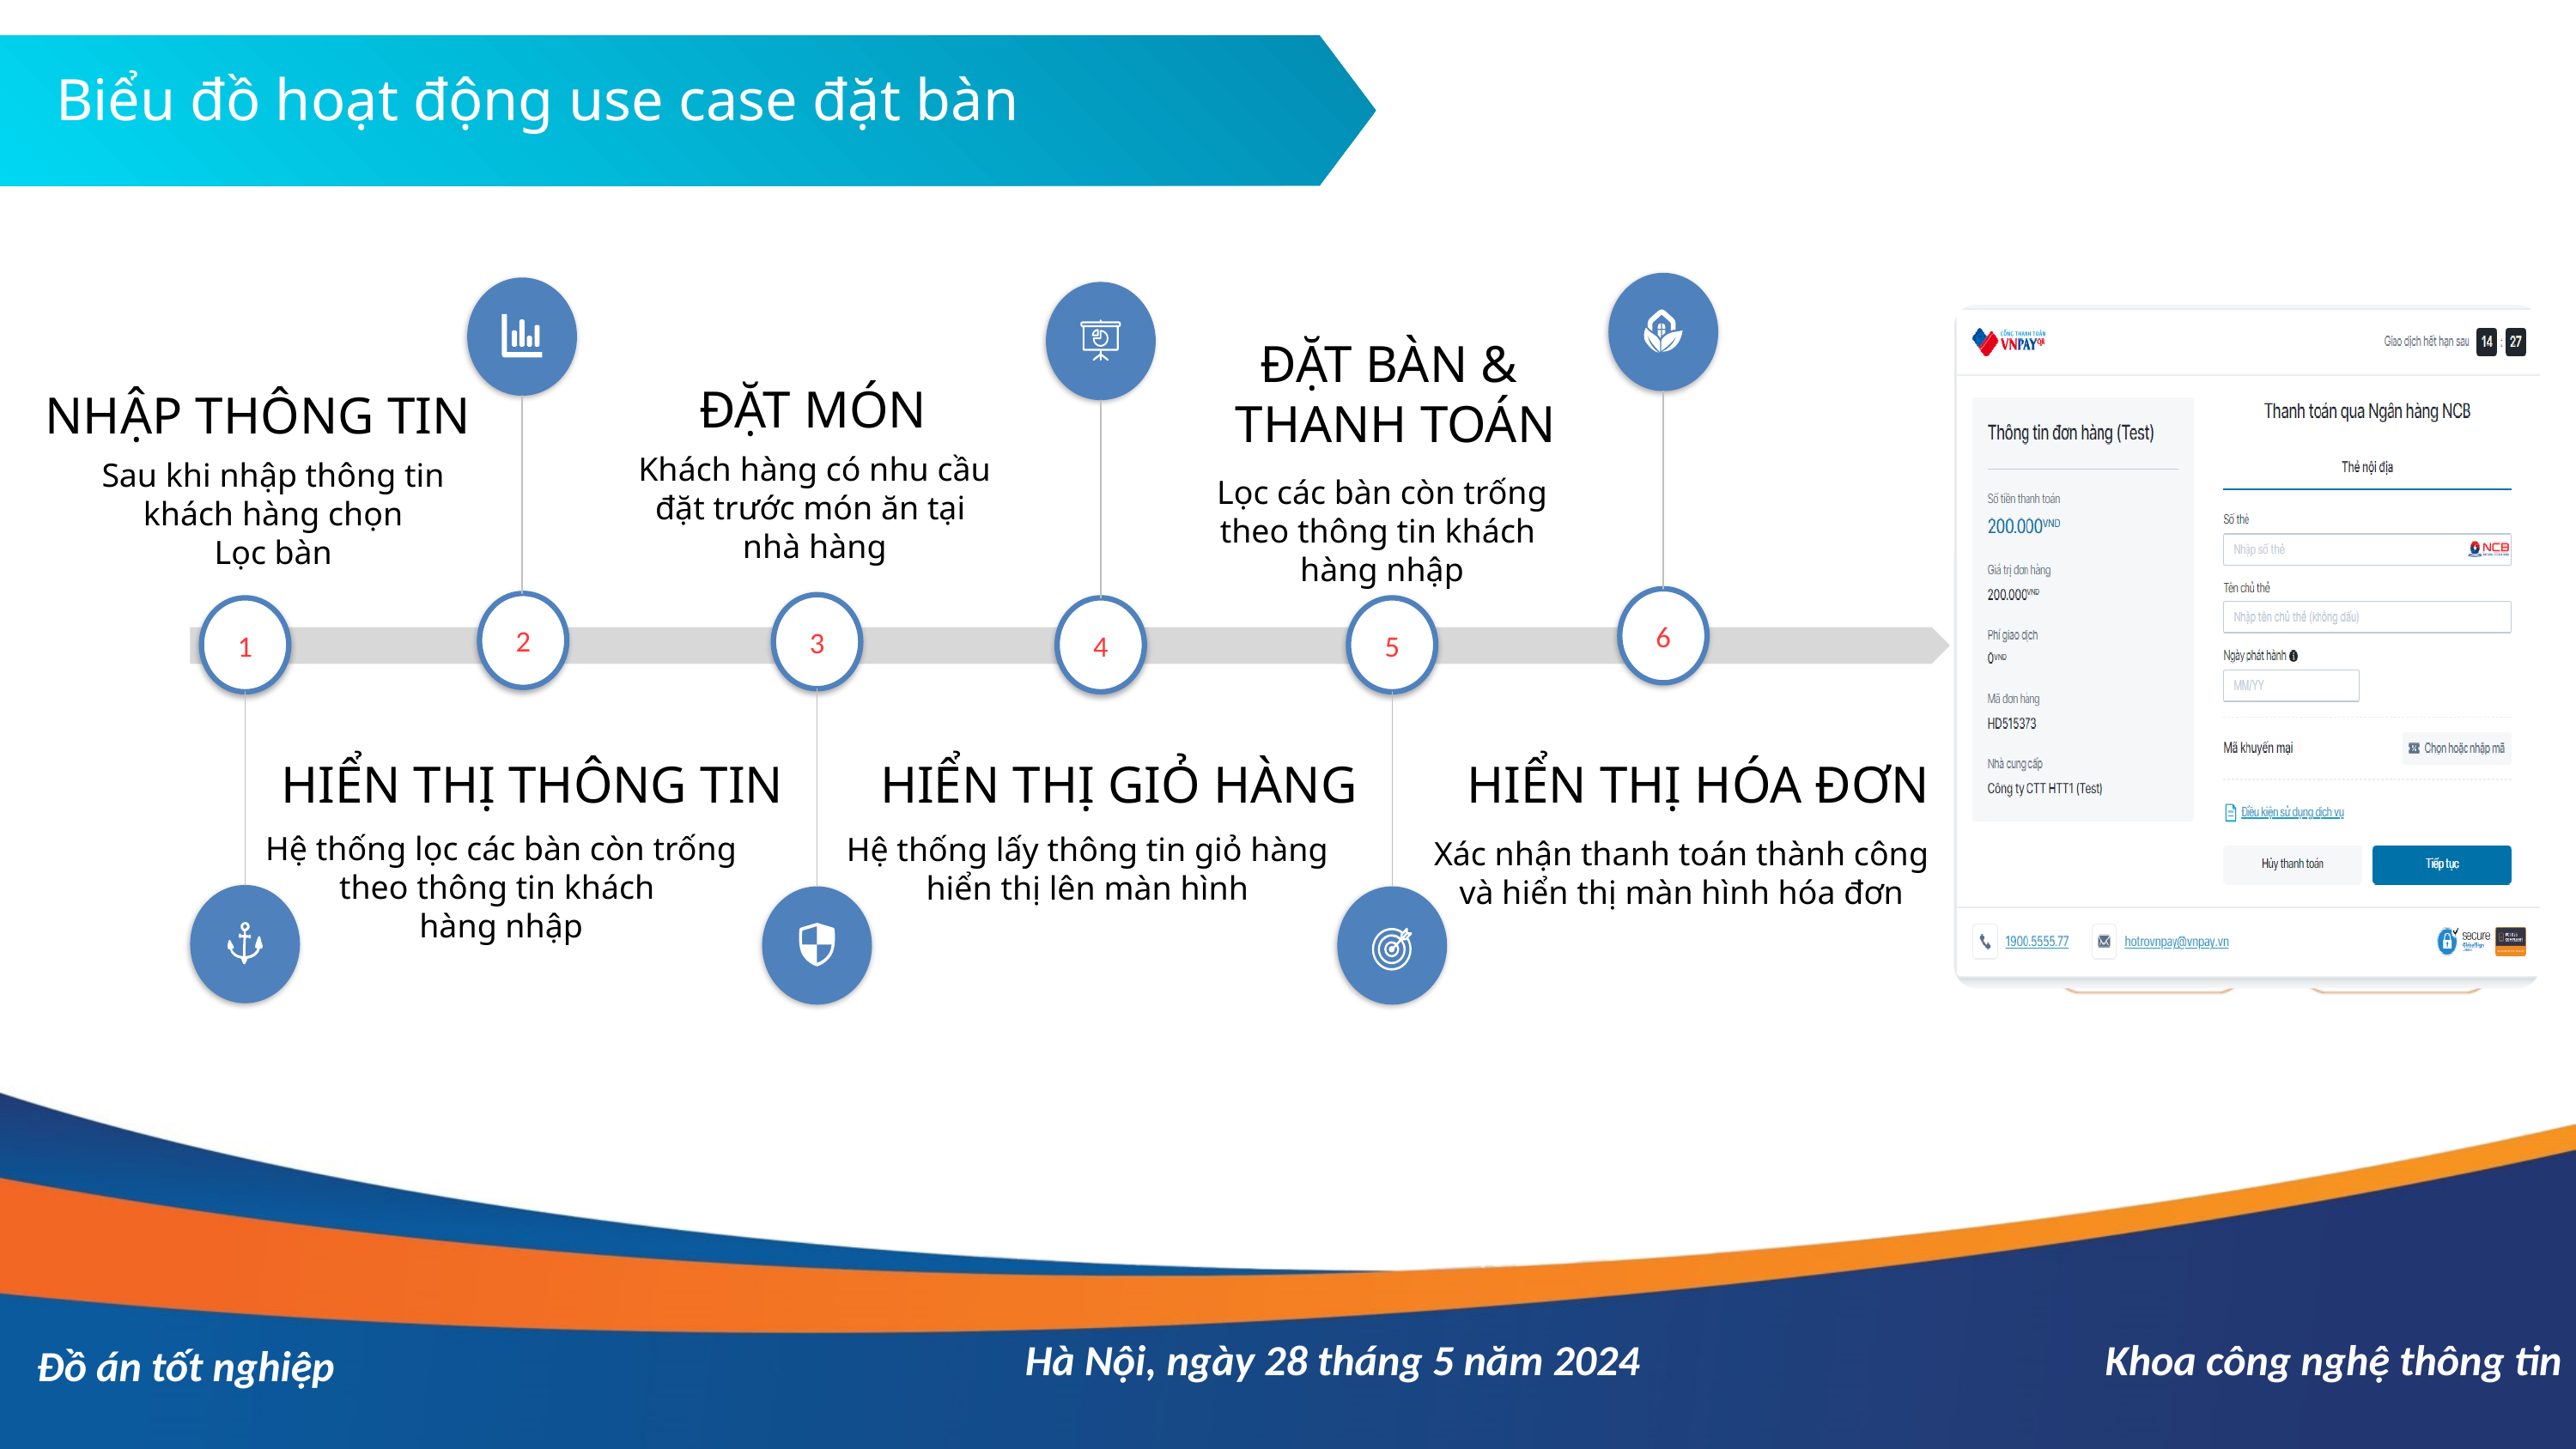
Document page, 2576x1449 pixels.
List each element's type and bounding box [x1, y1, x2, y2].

text_box [828, 746, 1378, 914]
text_box [246, 745, 805, 953]
text_box [1950, 301, 2541, 986]
text_box [620, 371, 1010, 573]
text_box [1413, 745, 1946, 919]
text_box [0, 34, 1376, 186]
picture [0, 686, 2576, 1449]
text_box [21, 377, 495, 618]
text_box [190, 272, 2166, 1005]
text_box [1198, 325, 1583, 596]
